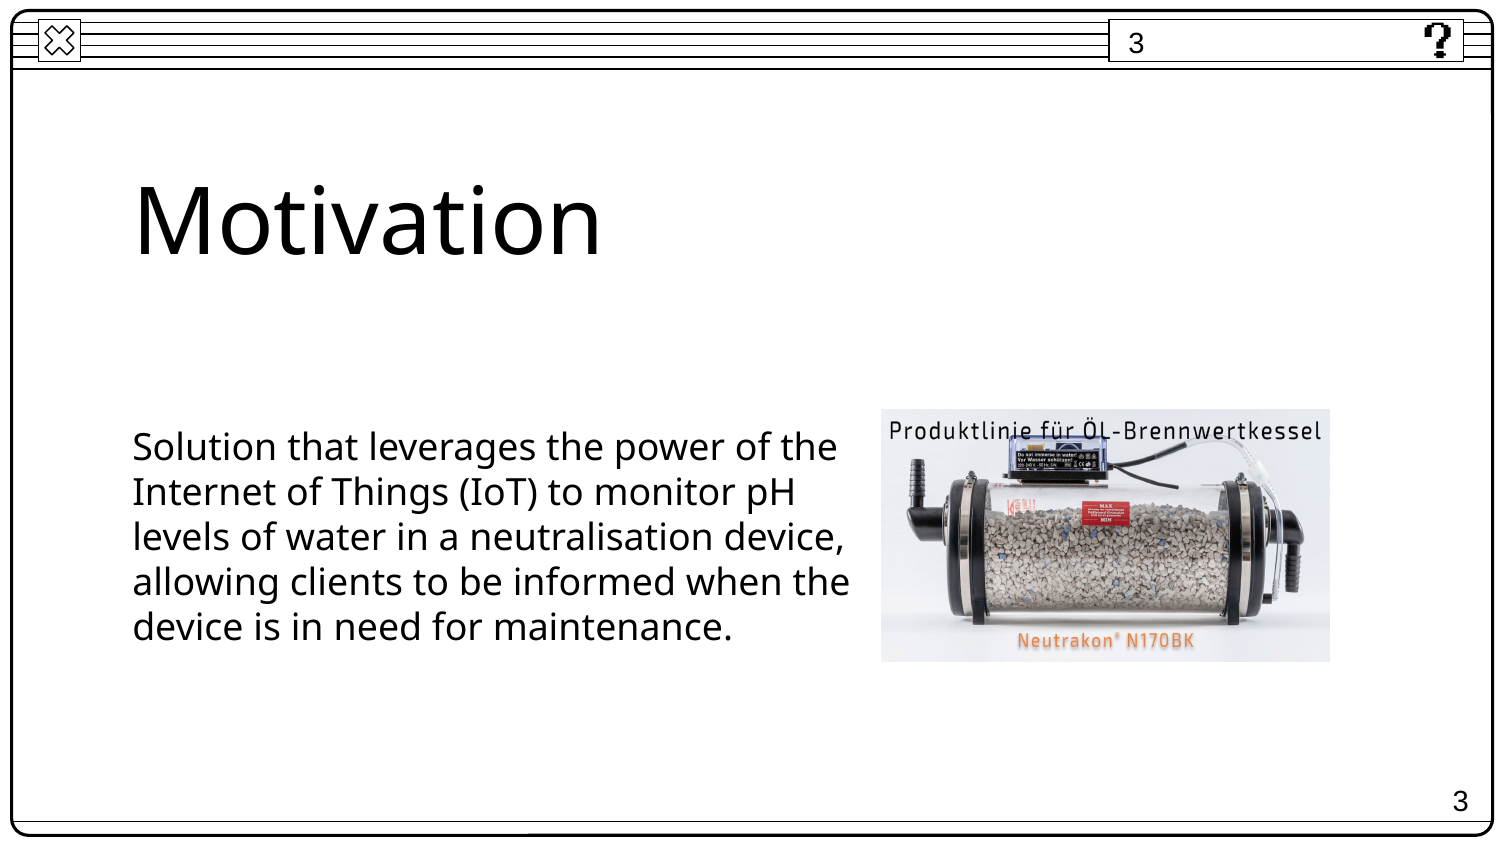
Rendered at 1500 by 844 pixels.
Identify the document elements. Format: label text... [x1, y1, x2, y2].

title Motivation [117, 163, 1280, 271]
text_box 3 [1437, 774, 1484, 825]
subtitle Solution that leverages the power of the Internet of Things (IoT) to monitor pH levels of water in a neutralisation device, allowing clients to be informed when the device is in need for maintenance. [117, 356, 882, 714]
text_box 3 [1113, 17, 1160, 67]
picture [880, 409, 1331, 663]
